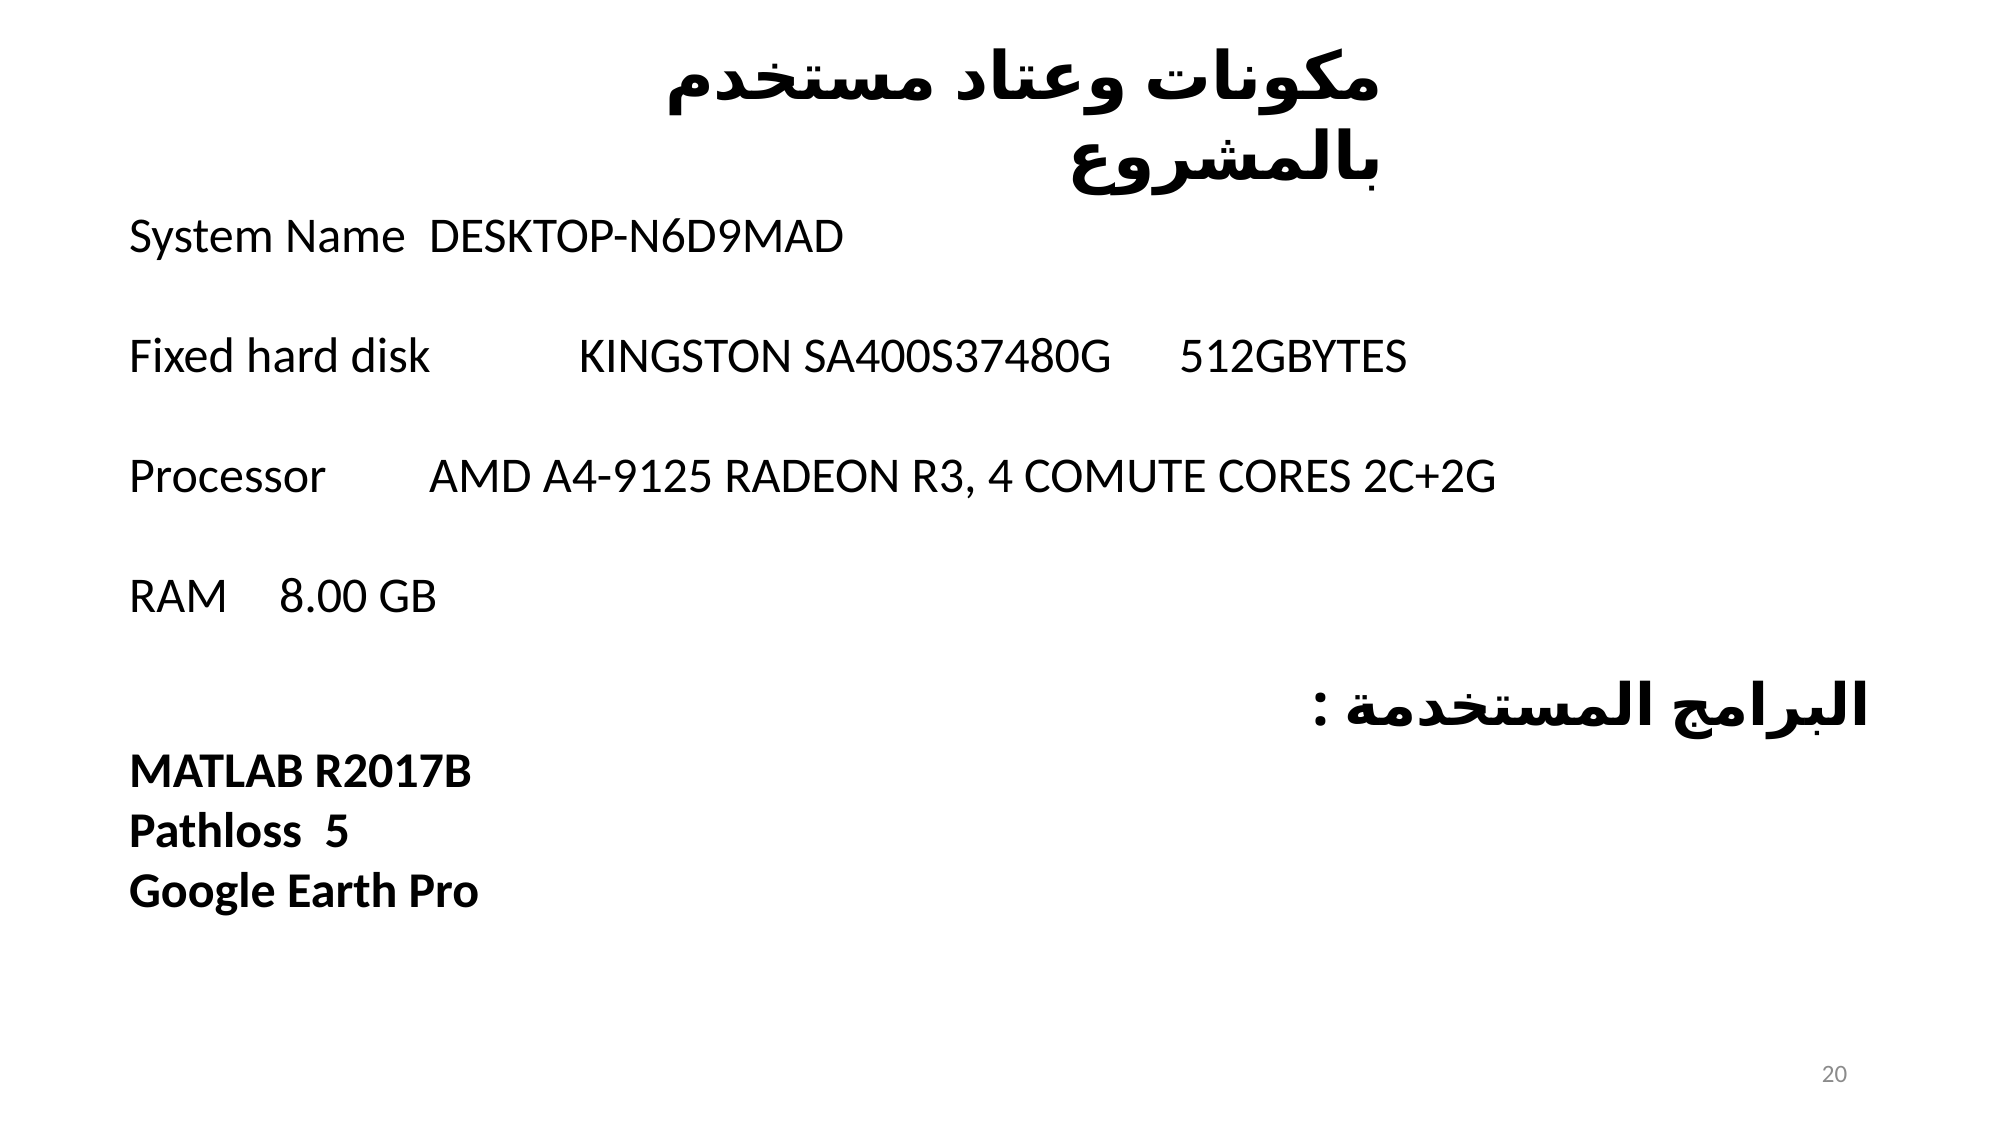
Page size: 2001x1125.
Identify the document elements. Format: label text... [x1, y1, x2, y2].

slide_number 20 [1412, 1042, 1863, 1103]
text_box مكونات وعتاد مستخدم بالمشروع [601, 25, 1399, 200]
text_box System Name DESKTOP-N6D9MAD Fixed hard disk KINGSTON SA400S37480G 512GBYTES Processor AMD A4-9125 RADEON R3, 4 COMUTE CORES 2C+2G RAM 8.00 GB البرامج المستخدمة : MATLAB R2017B Pathloss 5 Google Earth Pro [114, 194, 1886, 1015]
